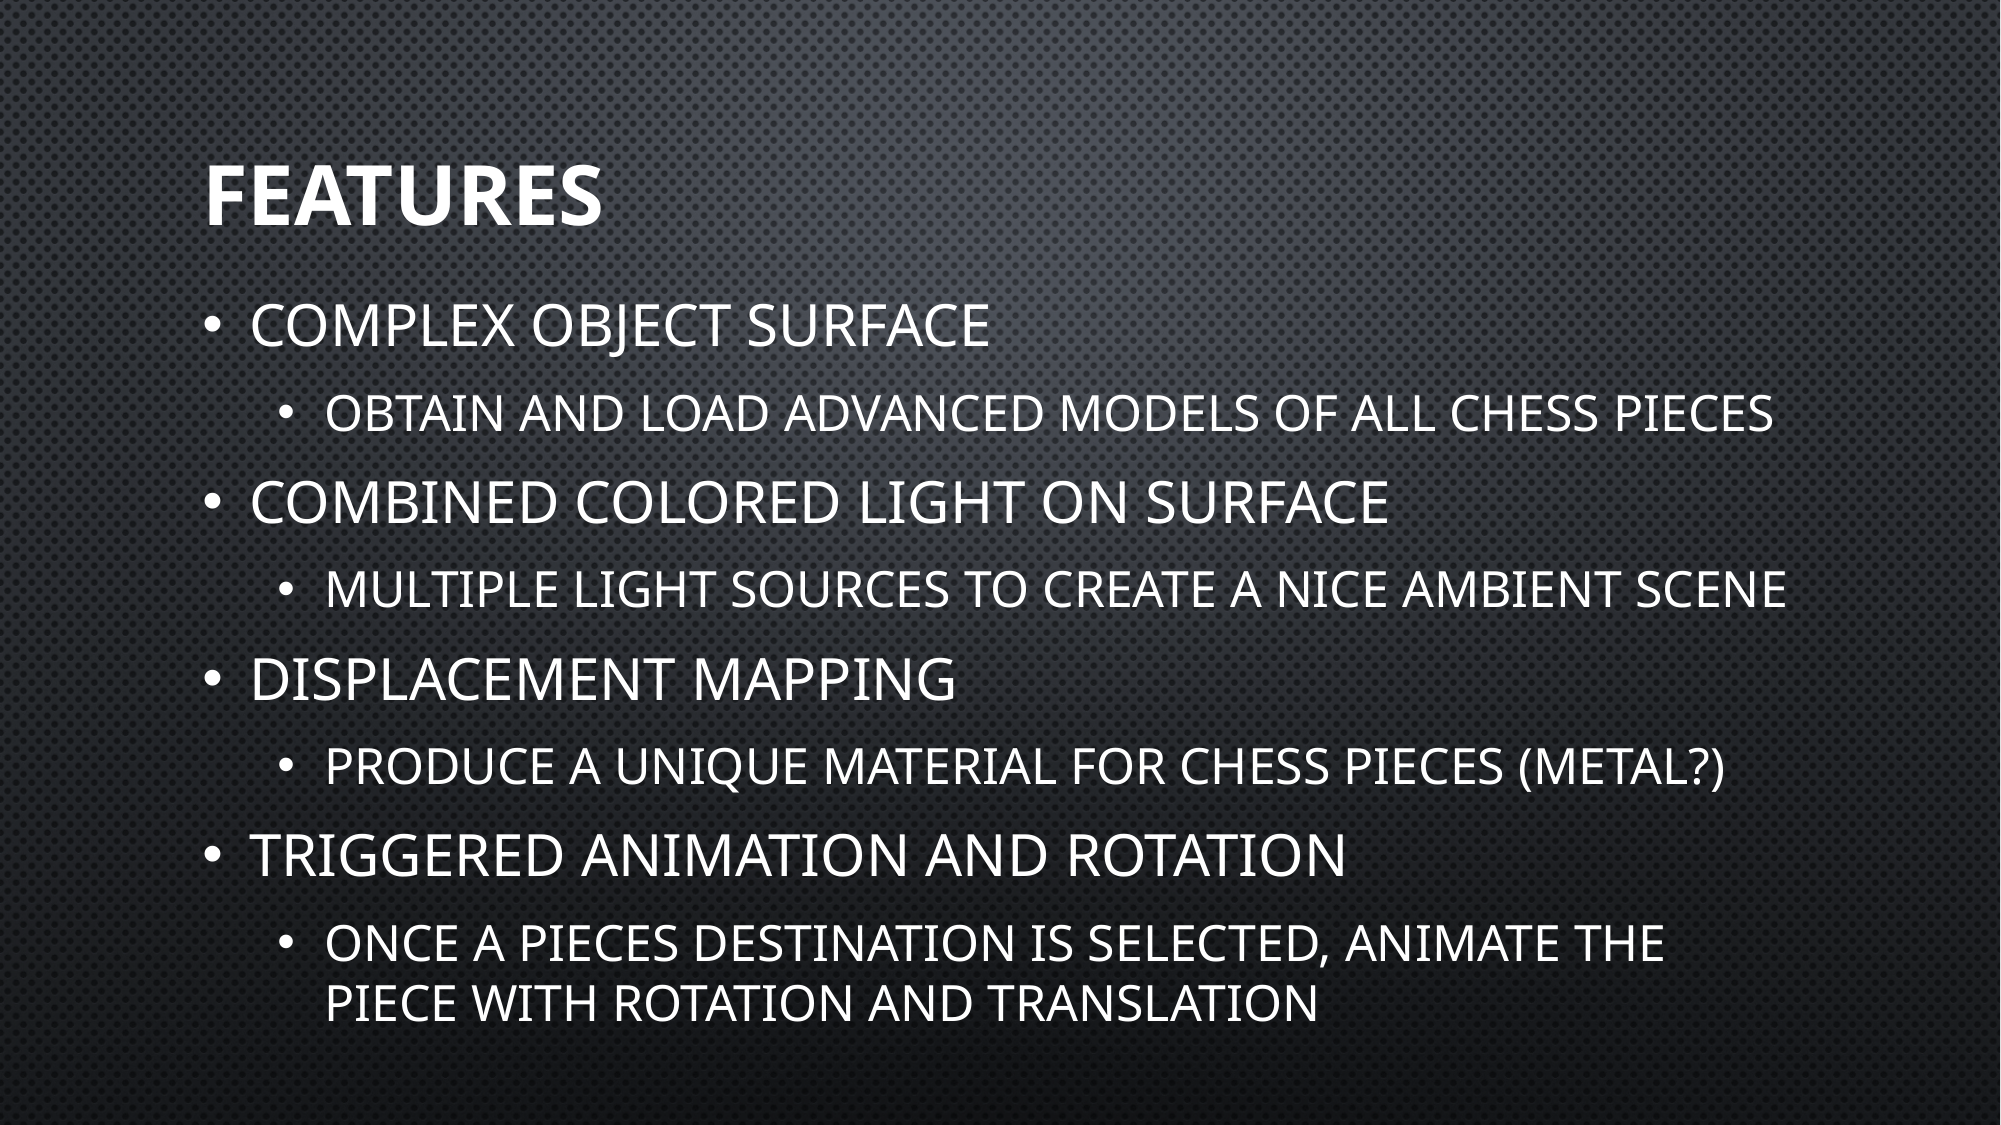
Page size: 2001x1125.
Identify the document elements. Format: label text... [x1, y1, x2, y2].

list Complex Object surface Obtain and load advanced models of all chess pieces Combined colored light on surface Multiple light sources to create a nice ambient scene Displacement Mapping Produce a unique material for chess pieces (Metal?) Triggered Animation and rotation Once a pieces destination is selected, animate the piece with rotation and translation [187, 276, 1813, 1044]
title FEATURES [187, 99, 1813, 276]
